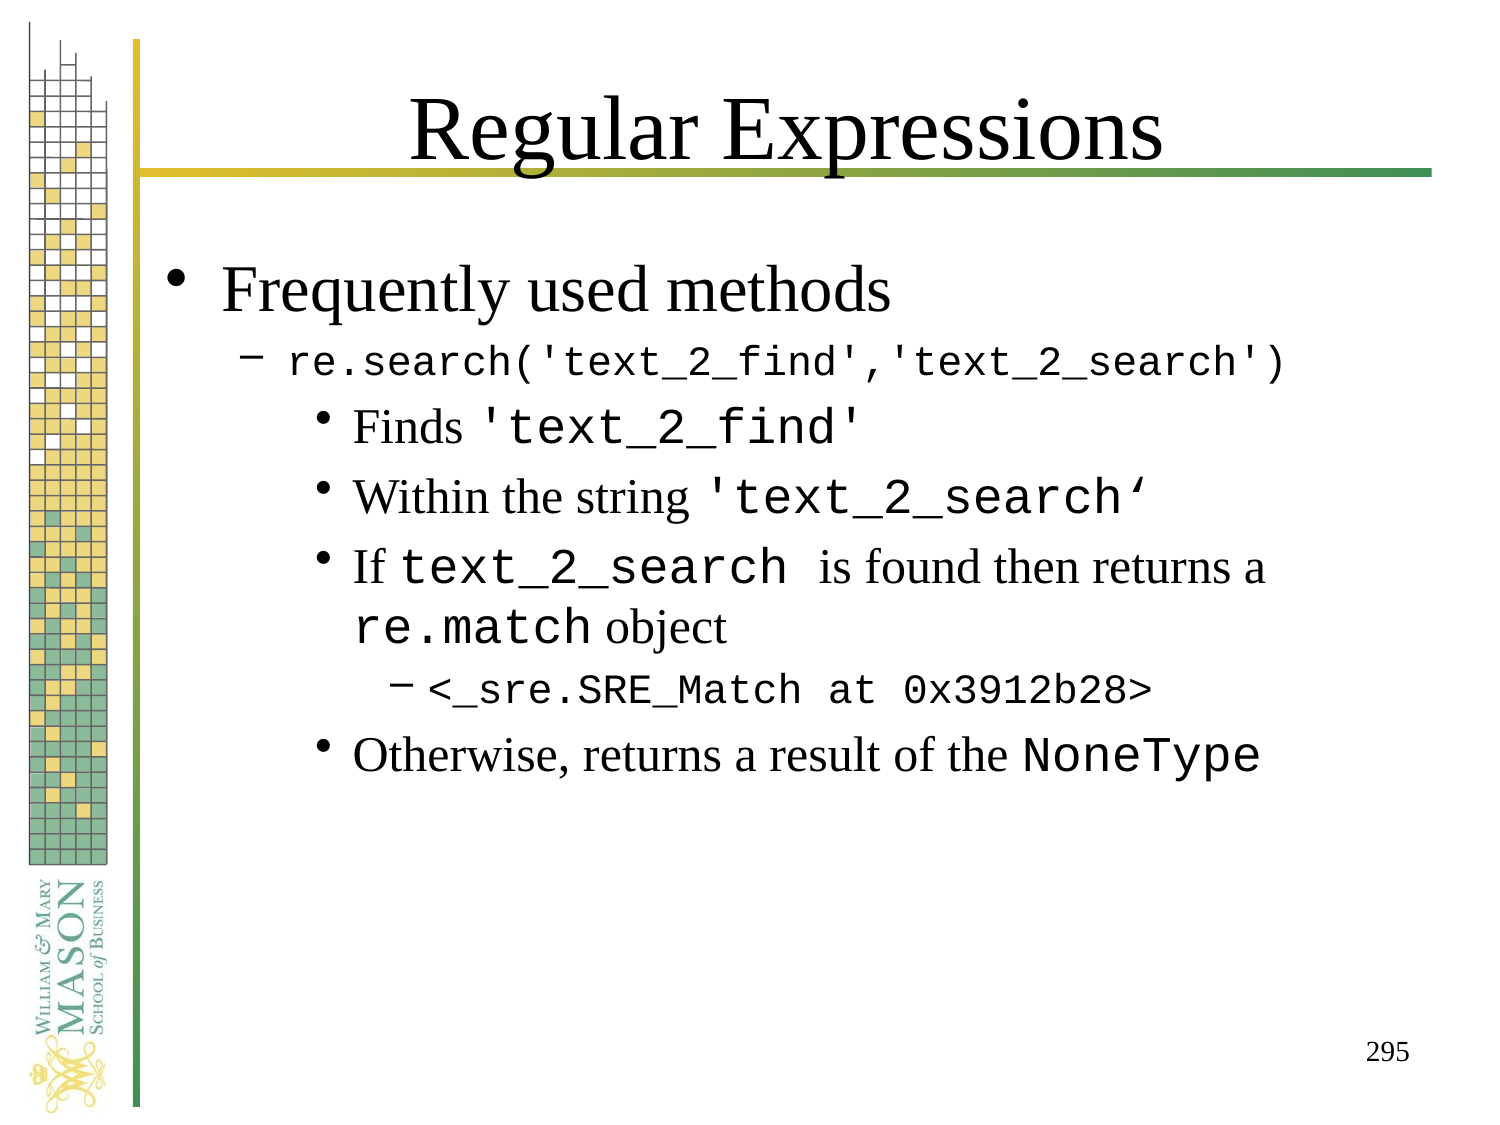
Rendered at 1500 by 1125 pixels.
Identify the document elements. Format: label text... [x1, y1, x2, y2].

table_cell is [29, 879, 107, 1113]
slide_number 295 [1048, 1024, 1426, 1103]
list Frequently used methods re.search('text_2_find','text_2_search') Finds 'text_2_find' Within the string 'text_2_search‘ If text_2_search is found then returns a re.match object <_sre.SRE_Match at 0x3912b28> Otherwise, returns a result of the NoneType [150, 237, 1500, 1005]
title Regular Expressions [150, 45, 1425, 200]
